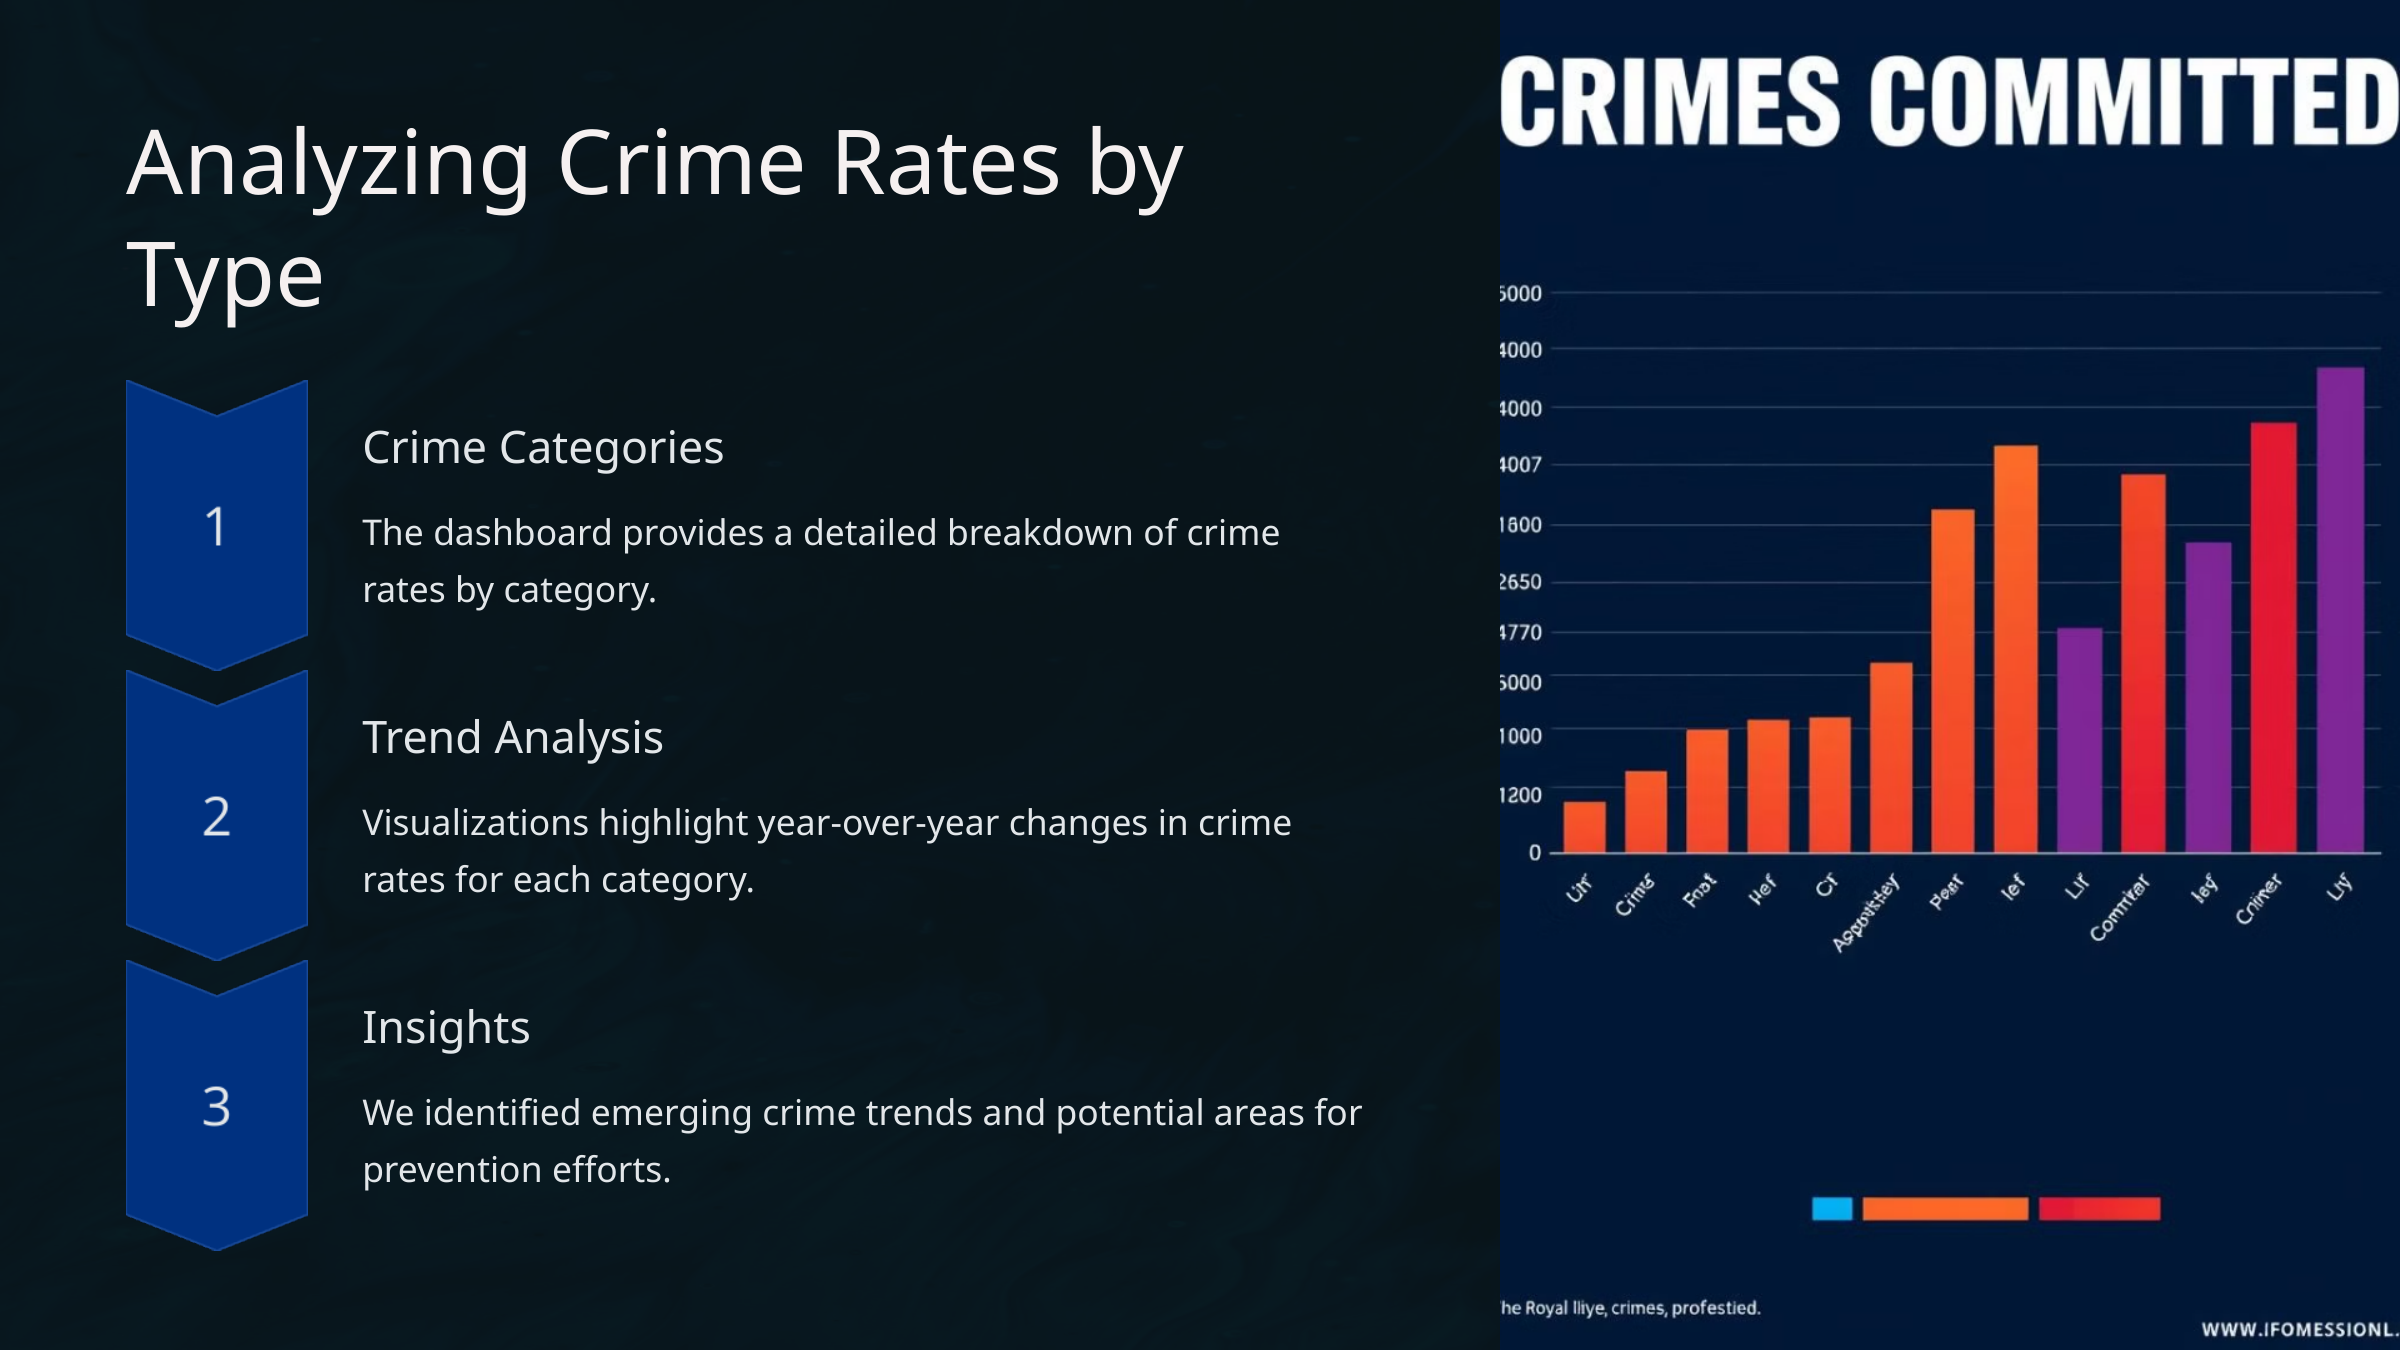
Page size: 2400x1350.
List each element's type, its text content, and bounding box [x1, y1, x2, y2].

text_box Analyzing Crime Rates by Type [126, 99, 1374, 327]
text_box Crime Categories [362, 416, 816, 474]
text_box Visualizations highlight year-over-year changes in crime rates for each category. [362, 784, 1374, 901]
text_box Insights [362, 996, 816, 1054]
picture [126, 380, 308, 1251]
picture [1499, 0, 2400, 1350]
text_box The dashboard provides a detailed breakdown of crime rates by category. [362, 495, 1374, 611]
text_box We identified emerging crime trends and potential areas for prevention efforts. [362, 1074, 1374, 1191]
text_box Trend Analysis [362, 706, 816, 764]
